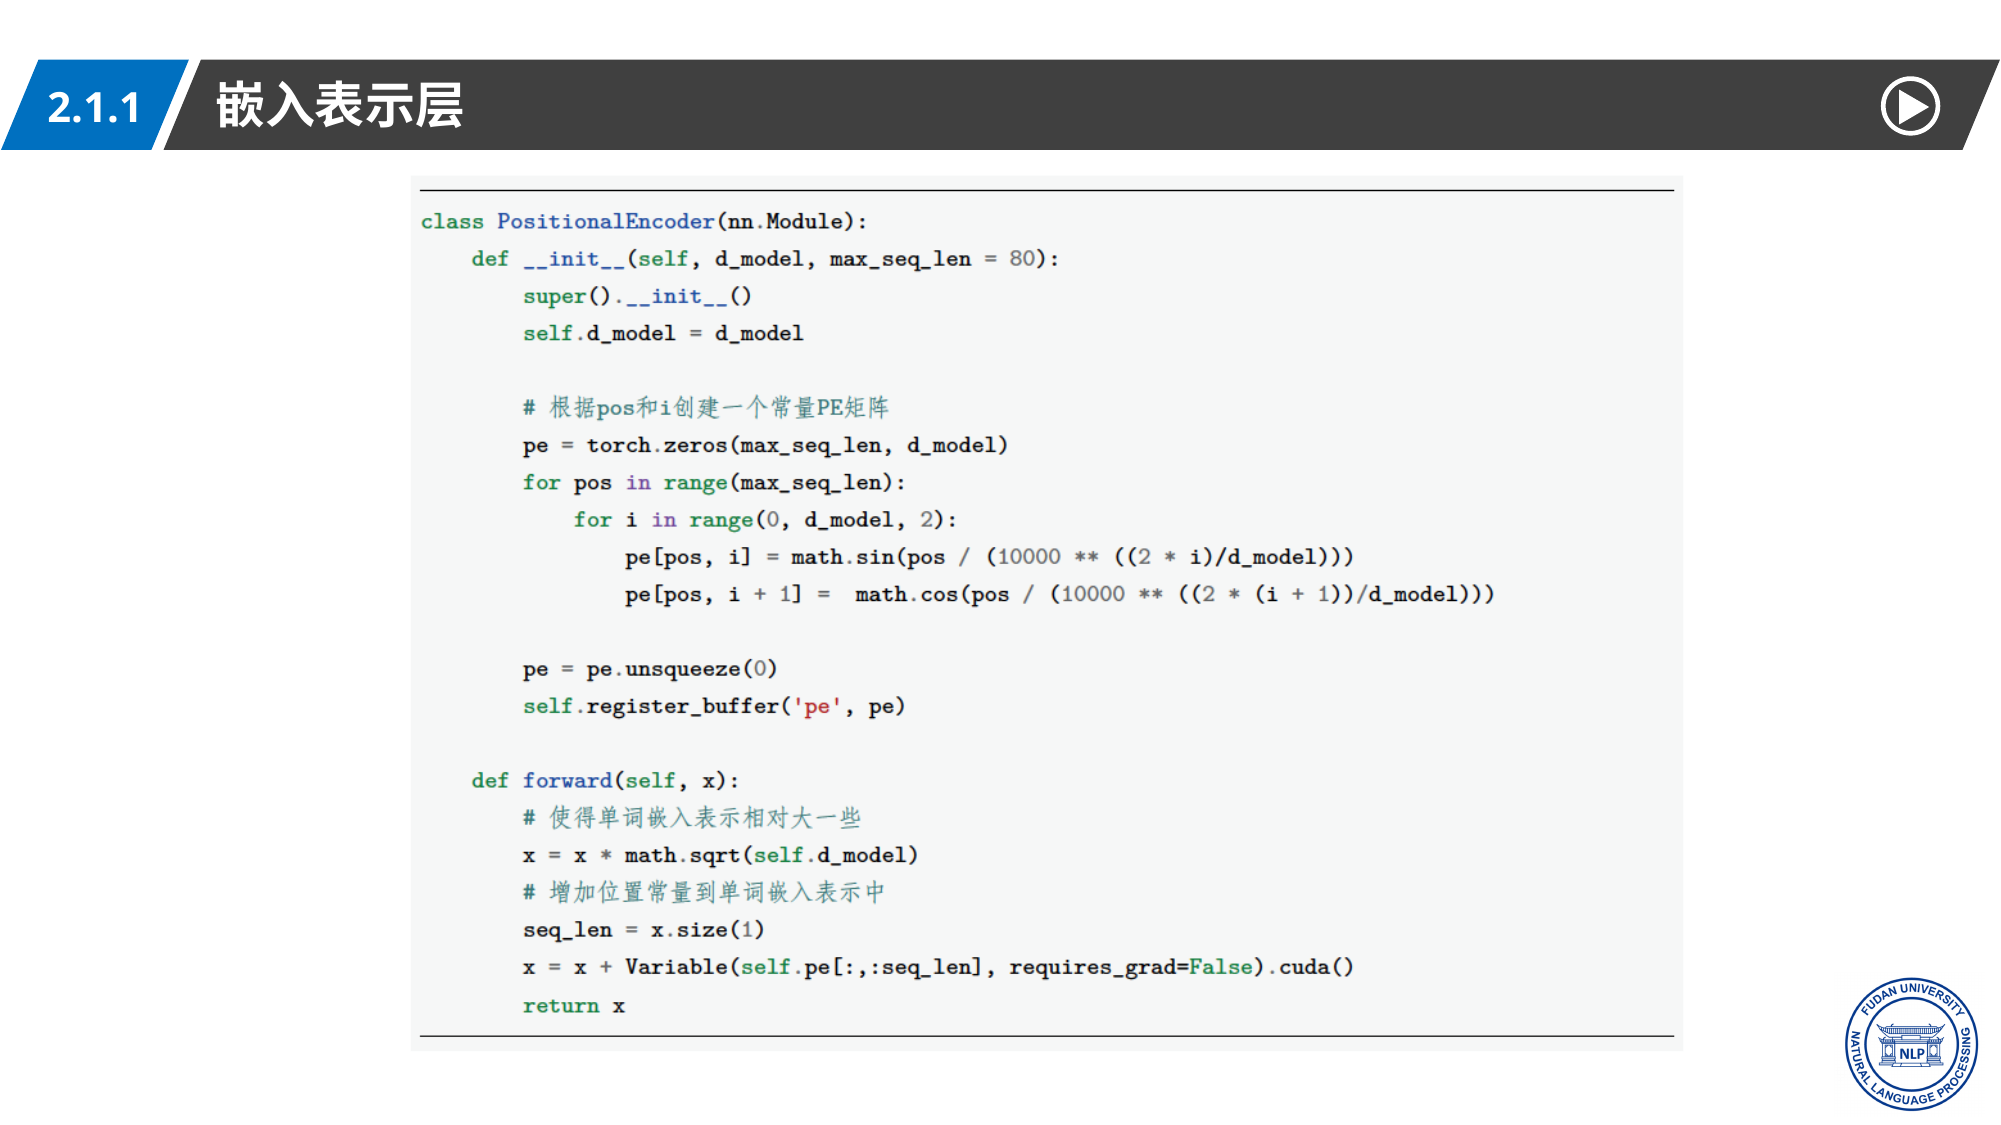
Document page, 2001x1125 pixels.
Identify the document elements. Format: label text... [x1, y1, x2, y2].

text_box [32, 59, 189, 120]
text_box [163, 59, 2000, 150]
slide_number 9 [1412, 1042, 1863, 1103]
text_box 2.1.1 [26, 73, 164, 138]
text_box [1, 89, 157, 150]
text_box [1883, 78, 1939, 134]
picture [397, 163, 1700, 1073]
text_box 嵌入表示层 [200, 66, 480, 142]
picture [1834, 972, 1985, 1117]
